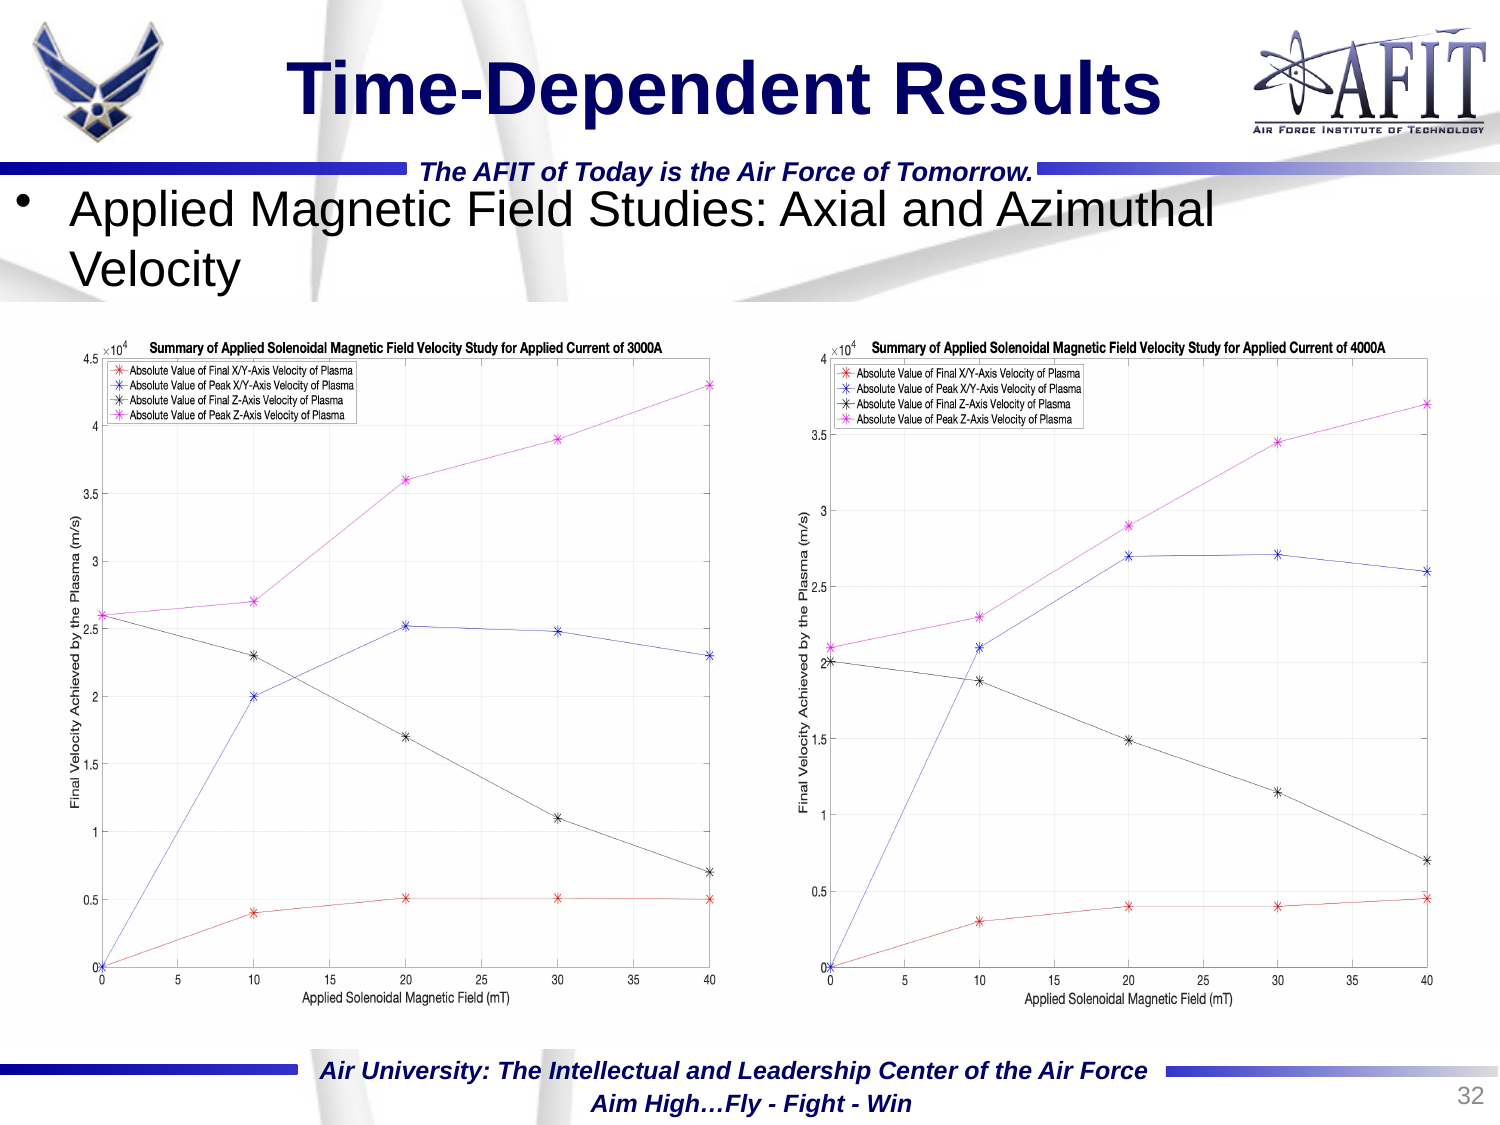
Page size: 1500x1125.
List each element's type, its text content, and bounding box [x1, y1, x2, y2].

slide_number 32 [1149, 1065, 1500, 1125]
picture [1363, 0, 1500, 162]
title Time-Dependent Results [87, 0, 1363, 169]
picture [0, 0, 87, 162]
list Applied Magnetic Field Studies: Axial and Azimuthal Velocity [0, 168, 1300, 263]
picture [0, 175, 1500, 1125]
